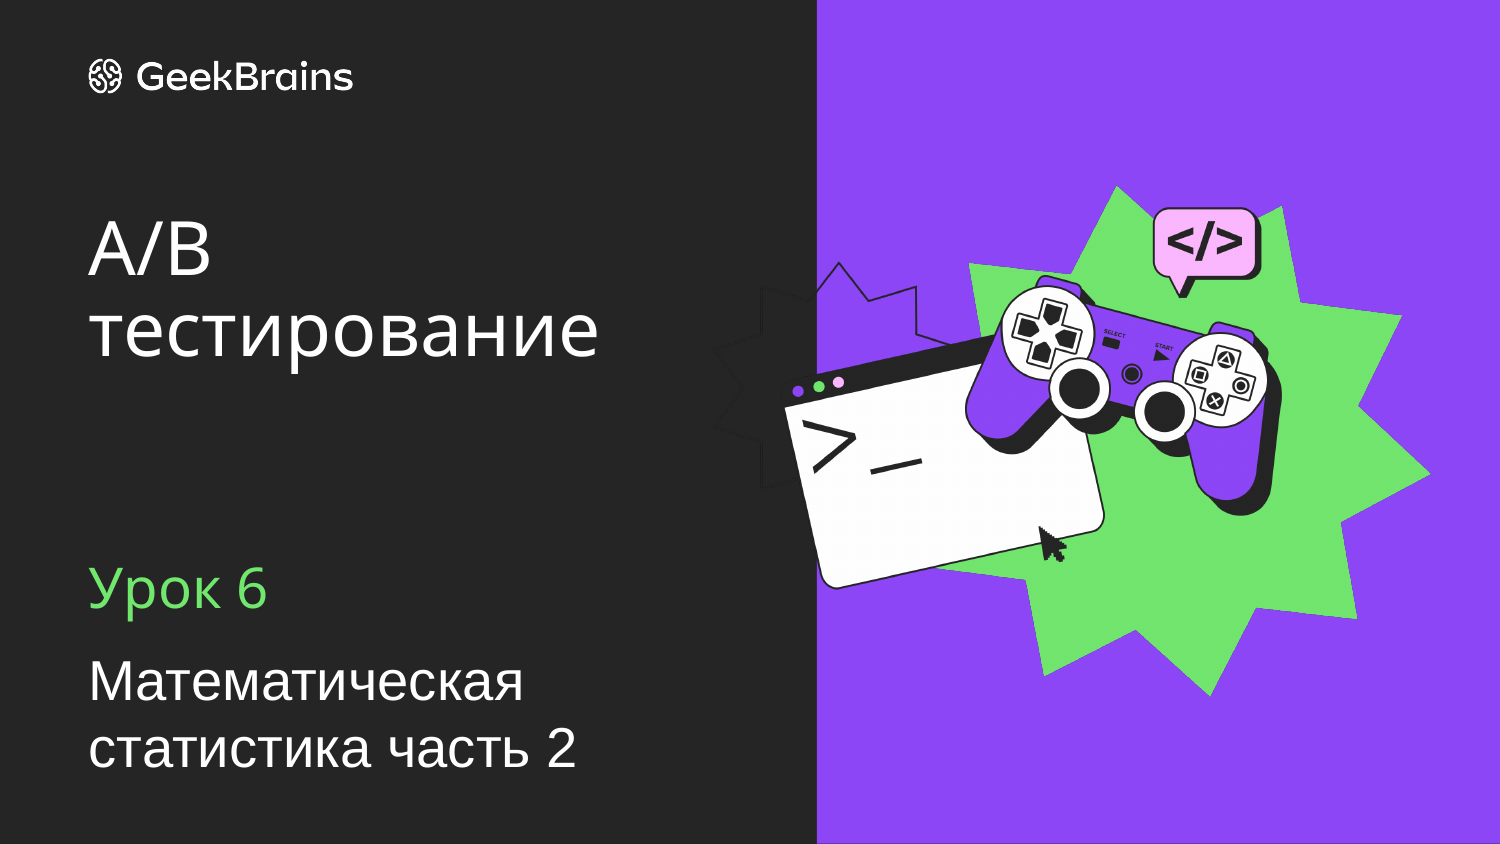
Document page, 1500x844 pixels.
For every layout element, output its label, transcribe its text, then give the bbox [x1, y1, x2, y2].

subtitle Урок 6 Математическая статистика часть 2 [88, 536, 721, 844]
title A/B тестирование [88, 199, 707, 373]
picture [88, 58, 353, 94]
picture [712, 138, 1443, 744]
